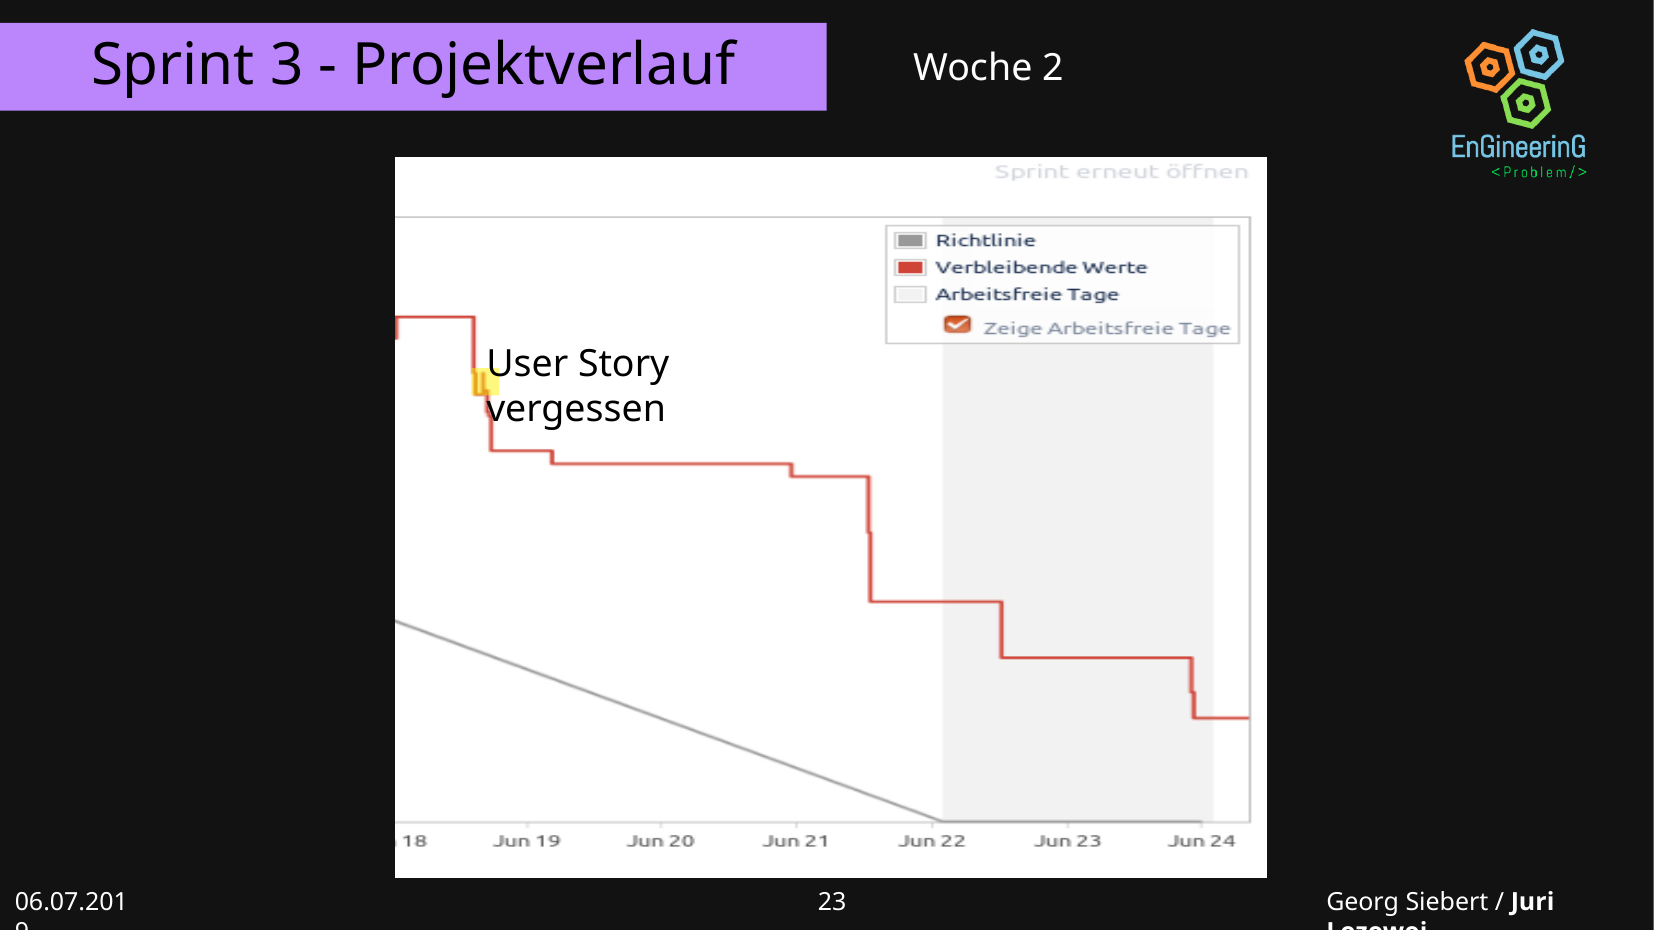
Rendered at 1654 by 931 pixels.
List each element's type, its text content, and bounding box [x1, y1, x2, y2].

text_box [0, 877, 1654, 931]
text_box Woche 2 [898, 35, 1377, 96]
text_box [394, 156, 1268, 879]
picture [1382, 29, 1654, 185]
text_box Sprint 3 - Projektverlauf [0, 22, 827, 111]
